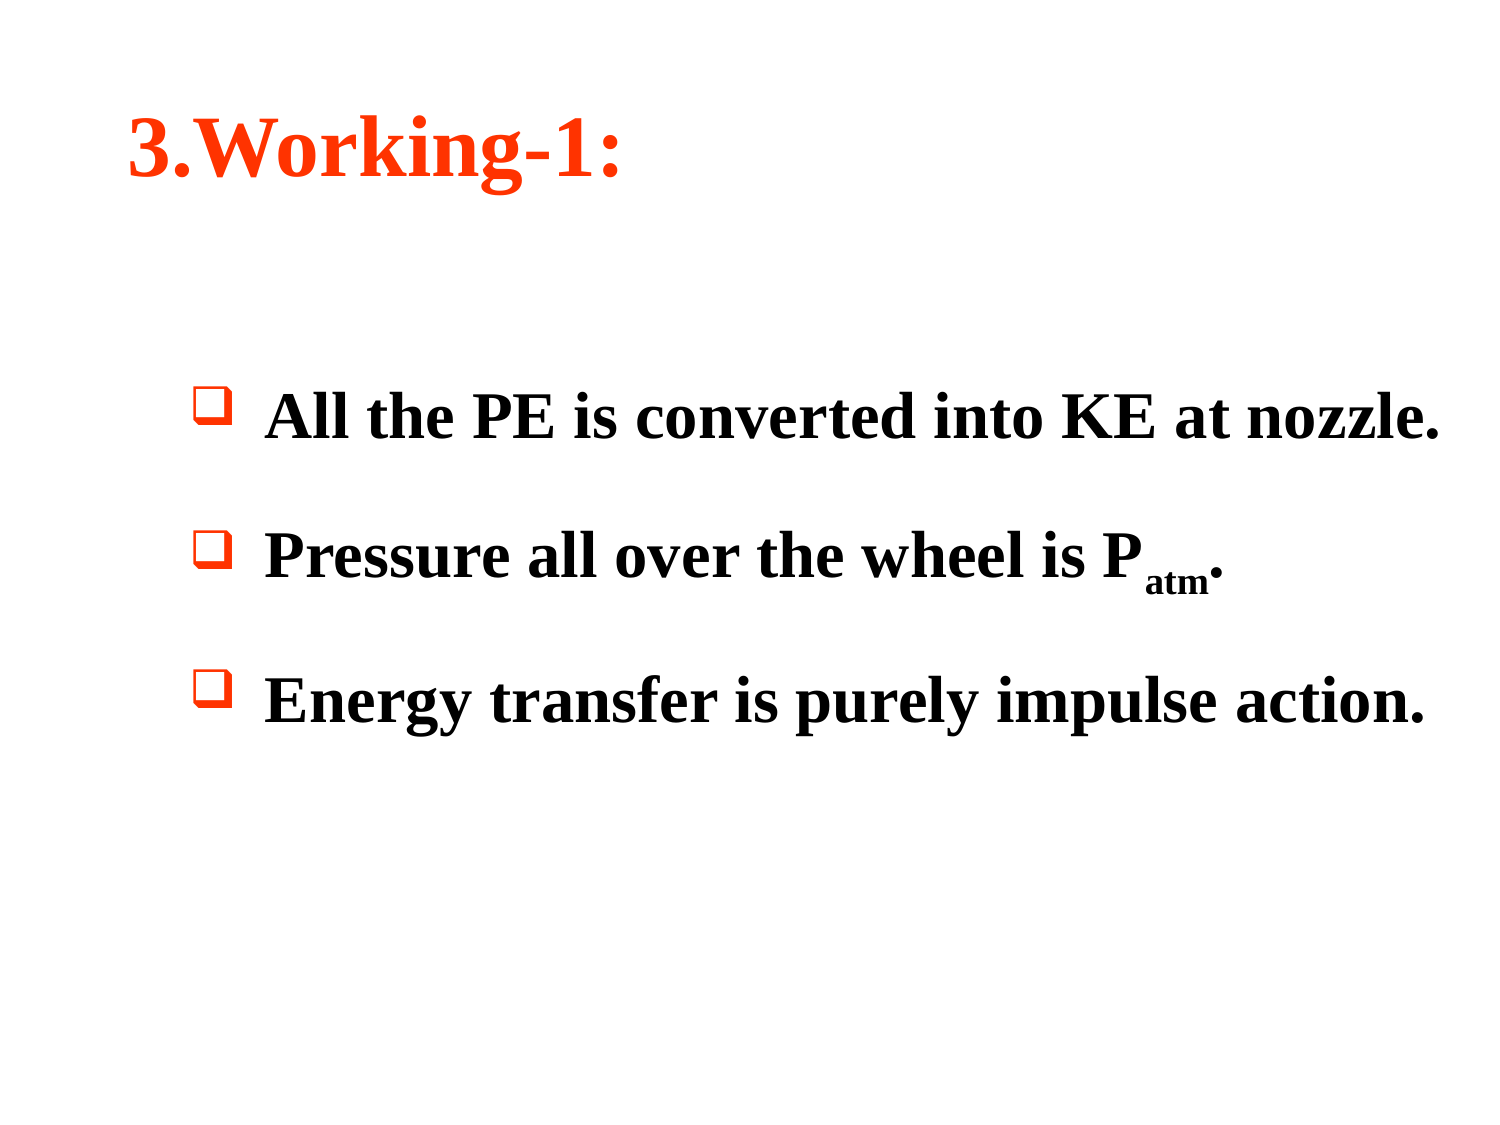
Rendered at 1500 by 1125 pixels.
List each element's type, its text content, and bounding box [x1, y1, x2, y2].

text_box 3.Working-1: [112, 99, 1388, 288]
text_box All the PE is converted into KE at nozzle. Pressure all over the wheel is Patm. Energy transfer is purely impulse action. [24, 324, 1475, 1000]
